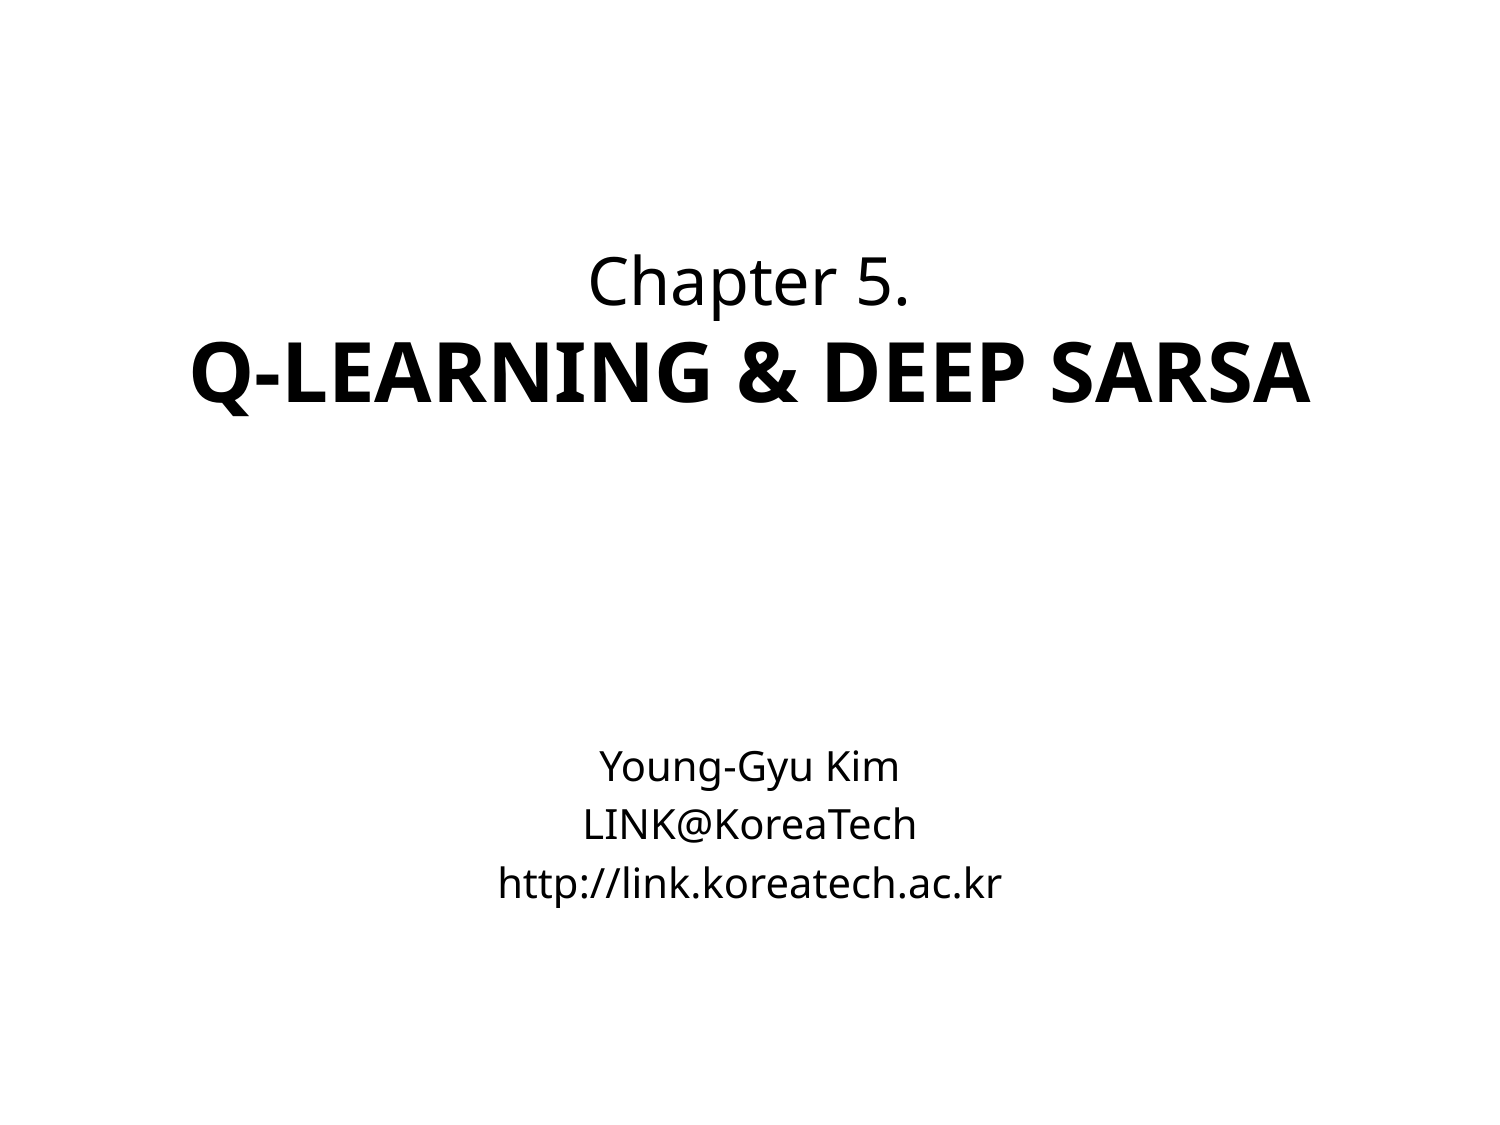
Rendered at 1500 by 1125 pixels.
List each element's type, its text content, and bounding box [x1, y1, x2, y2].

title Chapter 5. Q-LEARNING & DEEP SARSA [112, 208, 1388, 450]
subtitle Young-Gyu Kim LINK@KoreaTech http://link.koreatech.ac.kr [225, 731, 1275, 929]
